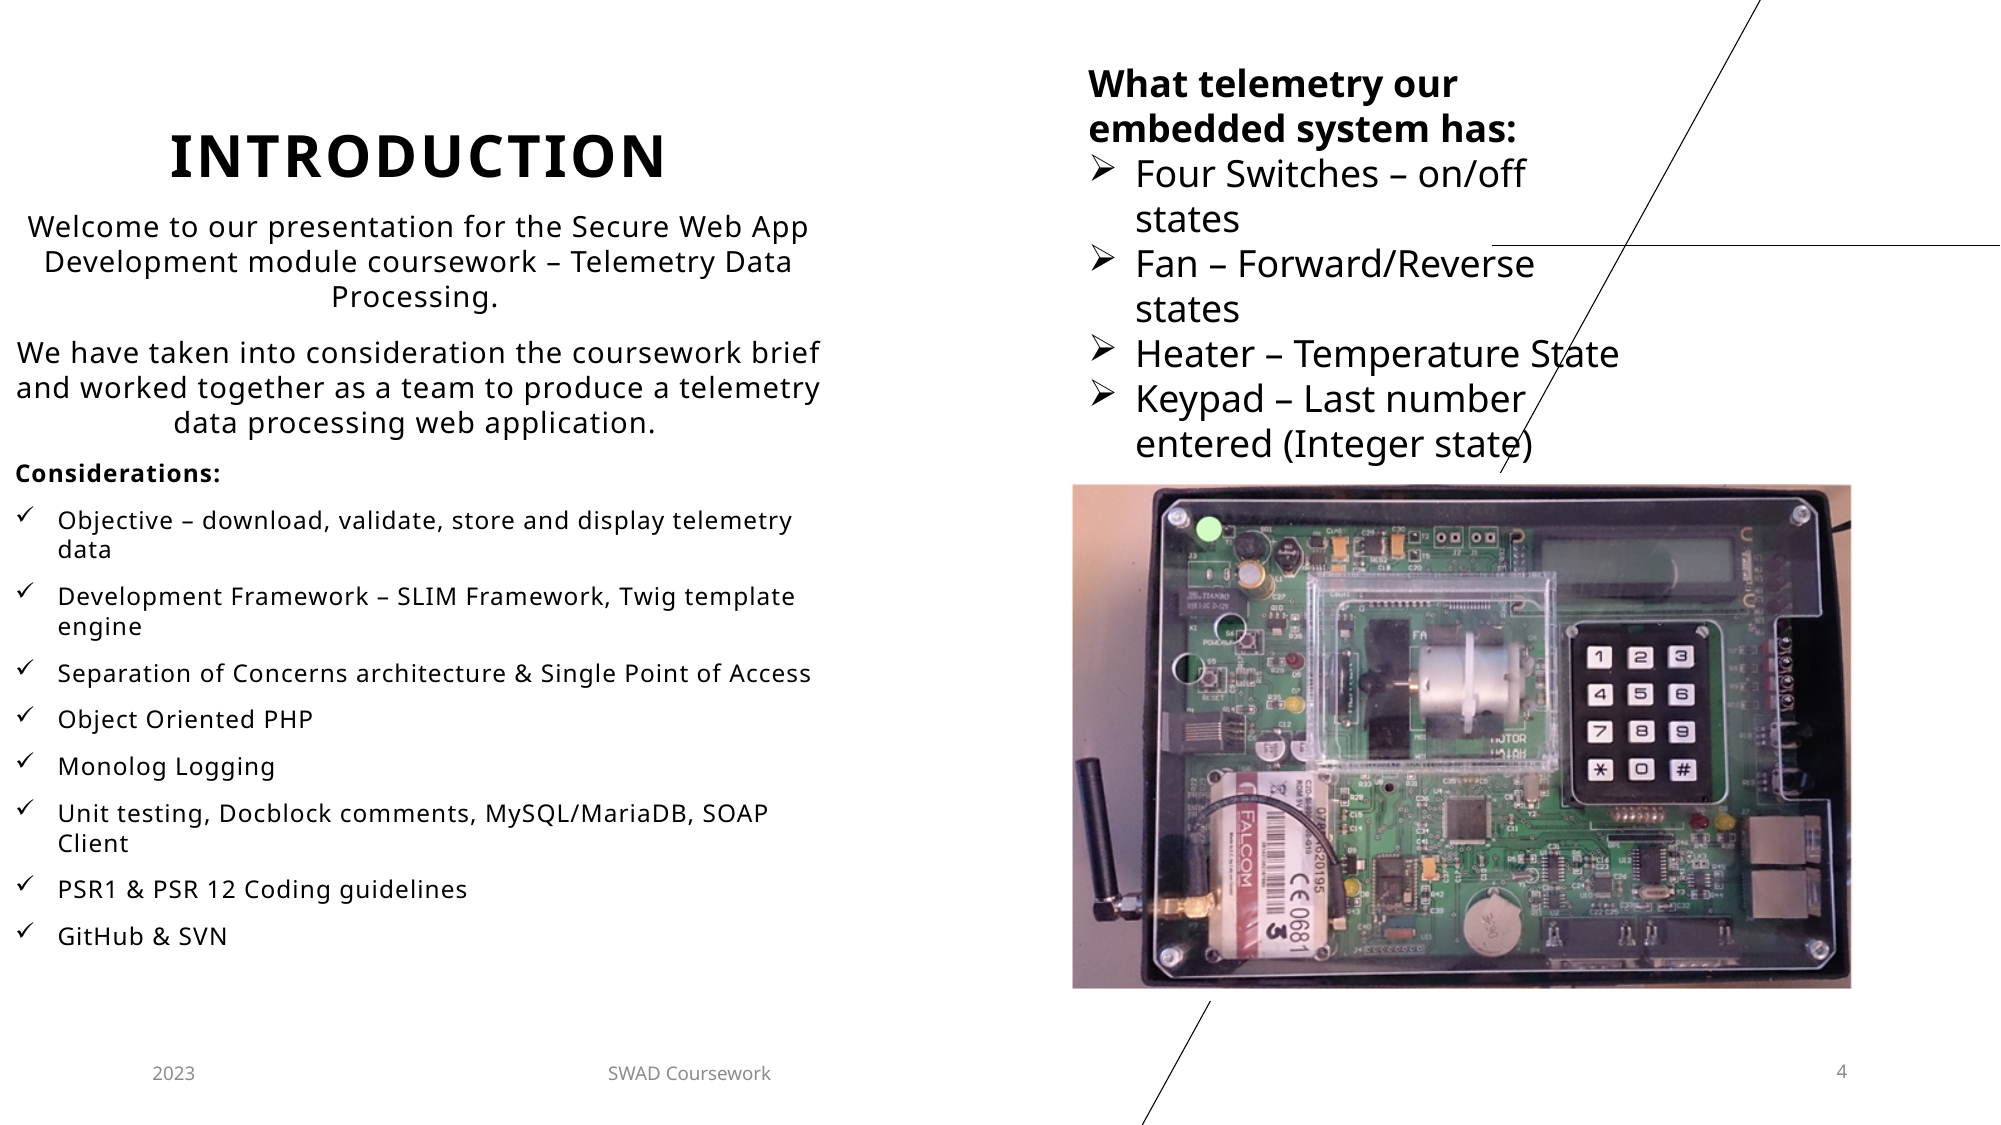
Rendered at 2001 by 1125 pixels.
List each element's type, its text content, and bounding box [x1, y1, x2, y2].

list Welcome to our presentation for the Secure Web App Development module coursework – Telemetry Data Processing. We have taken into consideration the coursework brief and worked together as a team to produce a telemetry data processing web application. [0, 201, 839, 450]
slide_number 4 [1412, 1042, 1863, 1103]
text_box Considerations: Objective – download, validate, store and display telemetry data Development Framework – SLIM Framework, Twig template engine Separation of Concerns architecture & Single Point of Access Object Oriented PHP Monolog Logging Unit testing, Docblock comments, MySQL/MariaDB, SOAP Client PSR1 & PSR 12 Coding guidelines GitHub & SVN [0, 450, 839, 970]
slide_number 2023 [137, 1042, 338, 1103]
footer SWAD Coursework [404, 1042, 975, 1103]
title INTRODUCTION [0, 0, 839, 198]
text_box What telemetry our embedded system has: Four Switches – on/off states Fan – Forward/Reverse states Heater – Temperature State Keypad – Last number entered (Integer state) [1073, 52, 1645, 473]
picture [1065, 473, 1863, 1001]
